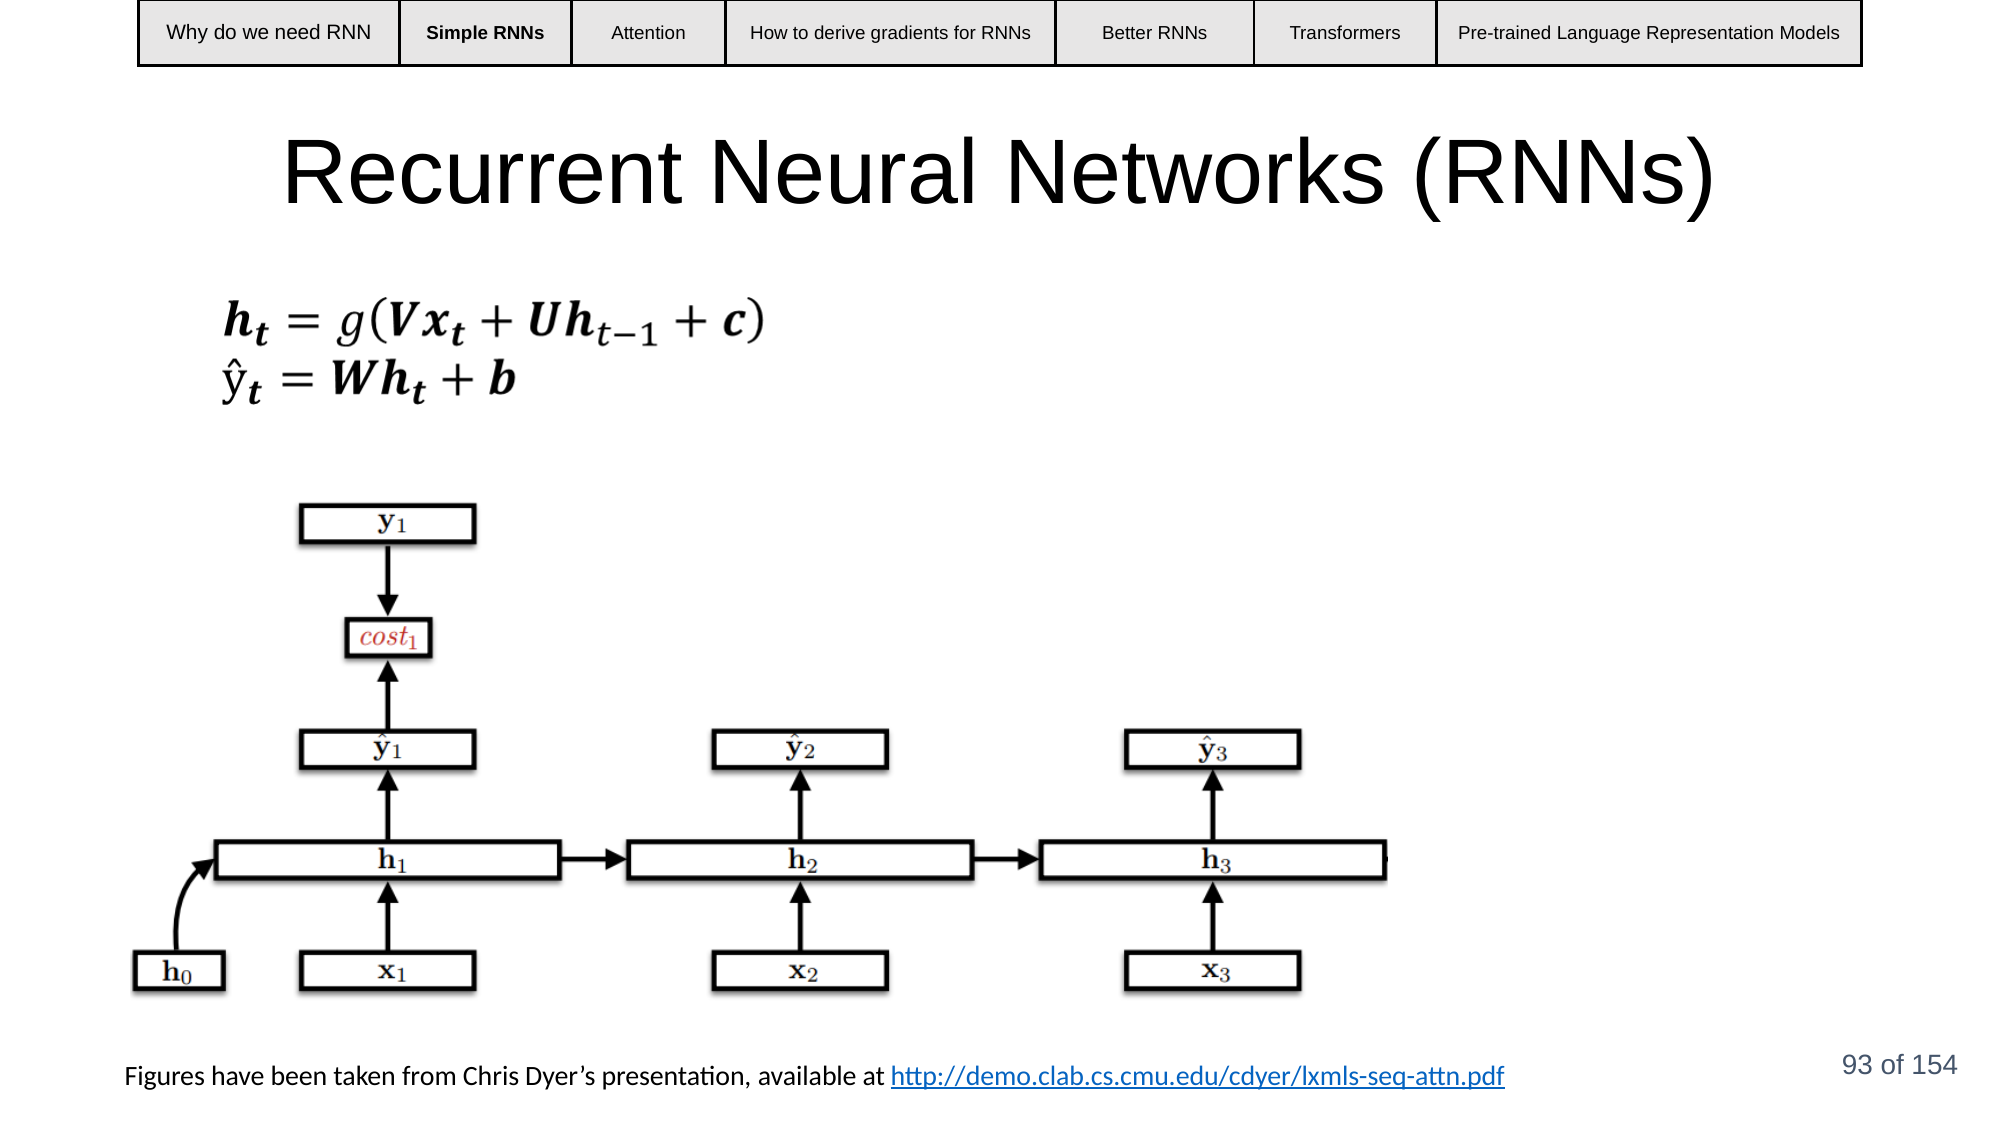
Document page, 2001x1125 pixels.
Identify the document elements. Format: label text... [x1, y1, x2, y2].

table_header How to derive gradients for RNNs [727, 1, 1054, 64]
table_header Transformers [1255, 1, 1435, 64]
table_header Pre-trained Language Representation Models [1438, 1, 1860, 64]
table_header Attention [573, 1, 724, 64]
table_header Why do we need RNN [140, 1, 398, 64]
picture [130, 500, 1389, 1021]
slide_number ‹#› of 154 [1708, 1019, 1974, 1106]
text_box [207, 279, 1208, 416]
table_header Simple RNNs [401, 1, 570, 64]
text_box Figures have been taken from Chris Dyer’s presentation, available at http://demo.clab.cs.cmu.edu/cdyer/lxmls-seq-attn.pdf [109, 1049, 1708, 1099]
title Recurrent Neural Networks (RNNs) [68, 97, 1932, 223]
table_header Better RNNs [1057, 1, 1253, 64]
